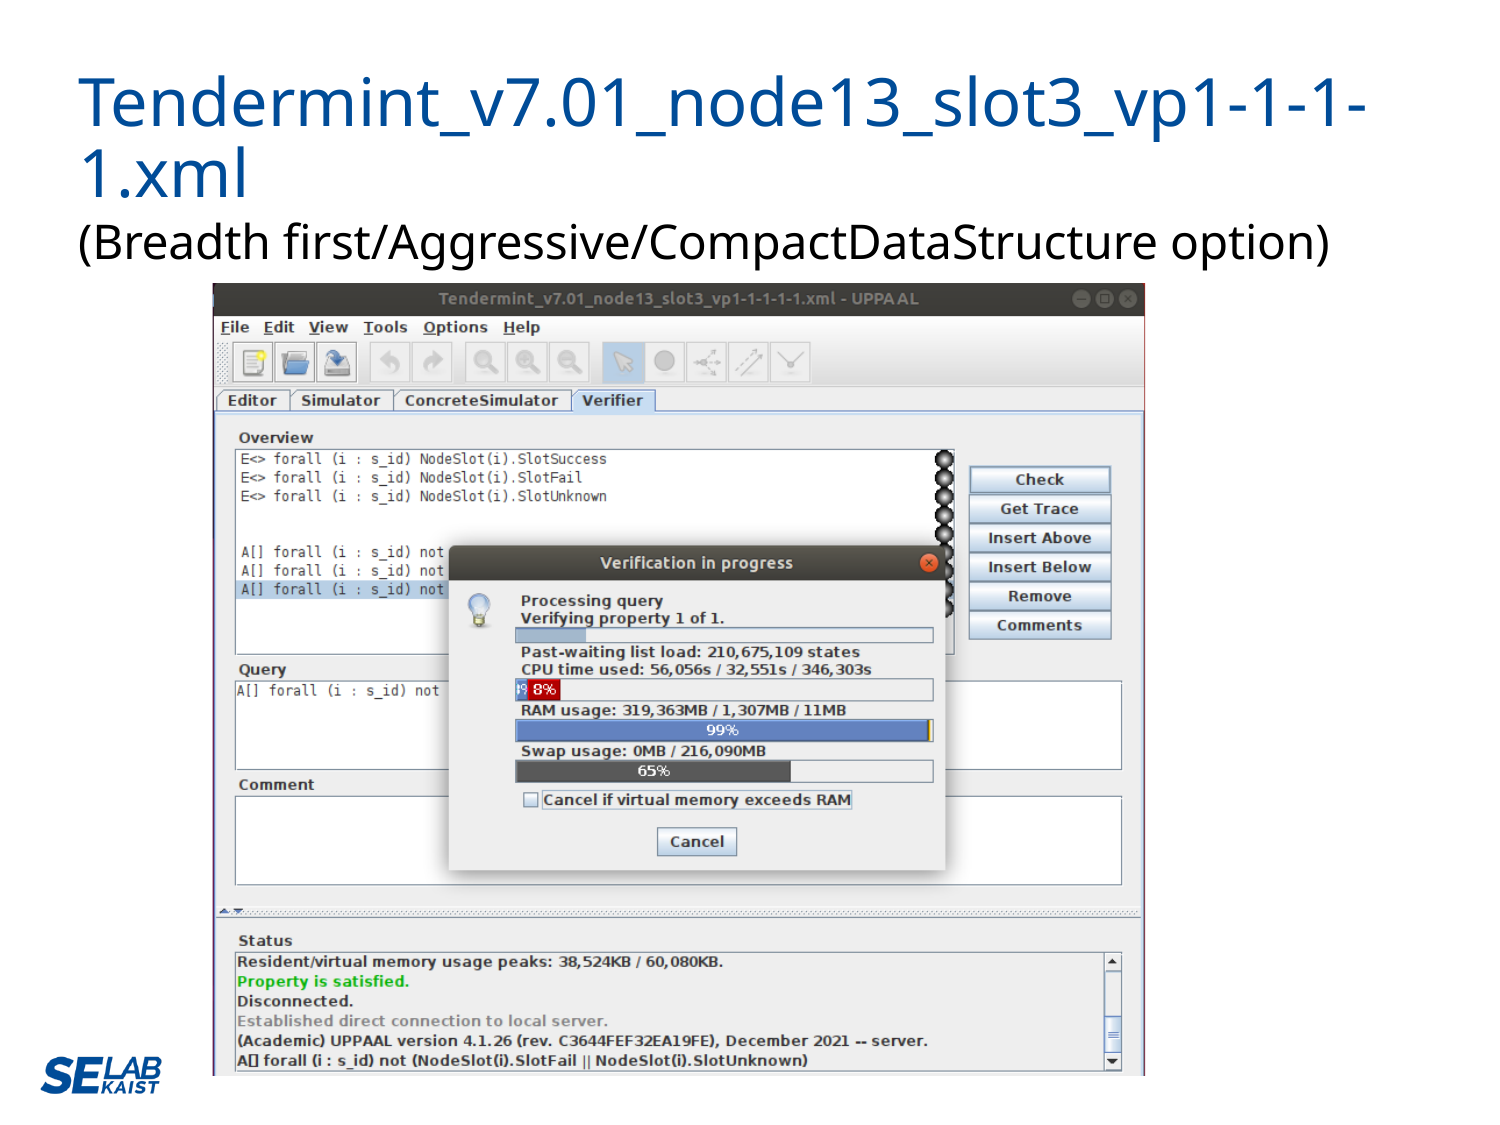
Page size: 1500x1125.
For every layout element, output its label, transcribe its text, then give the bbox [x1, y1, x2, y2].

picture [212, 283, 1146, 1076]
text_box Tendermint_v7.01_node13_slot3_vp1-1-1-1.xml [63, 81, 1434, 200]
text_box (Breadth first/Aggressive/CompactDataStructure option) [63, 204, 1434, 986]
picture [37, 1047, 167, 1103]
